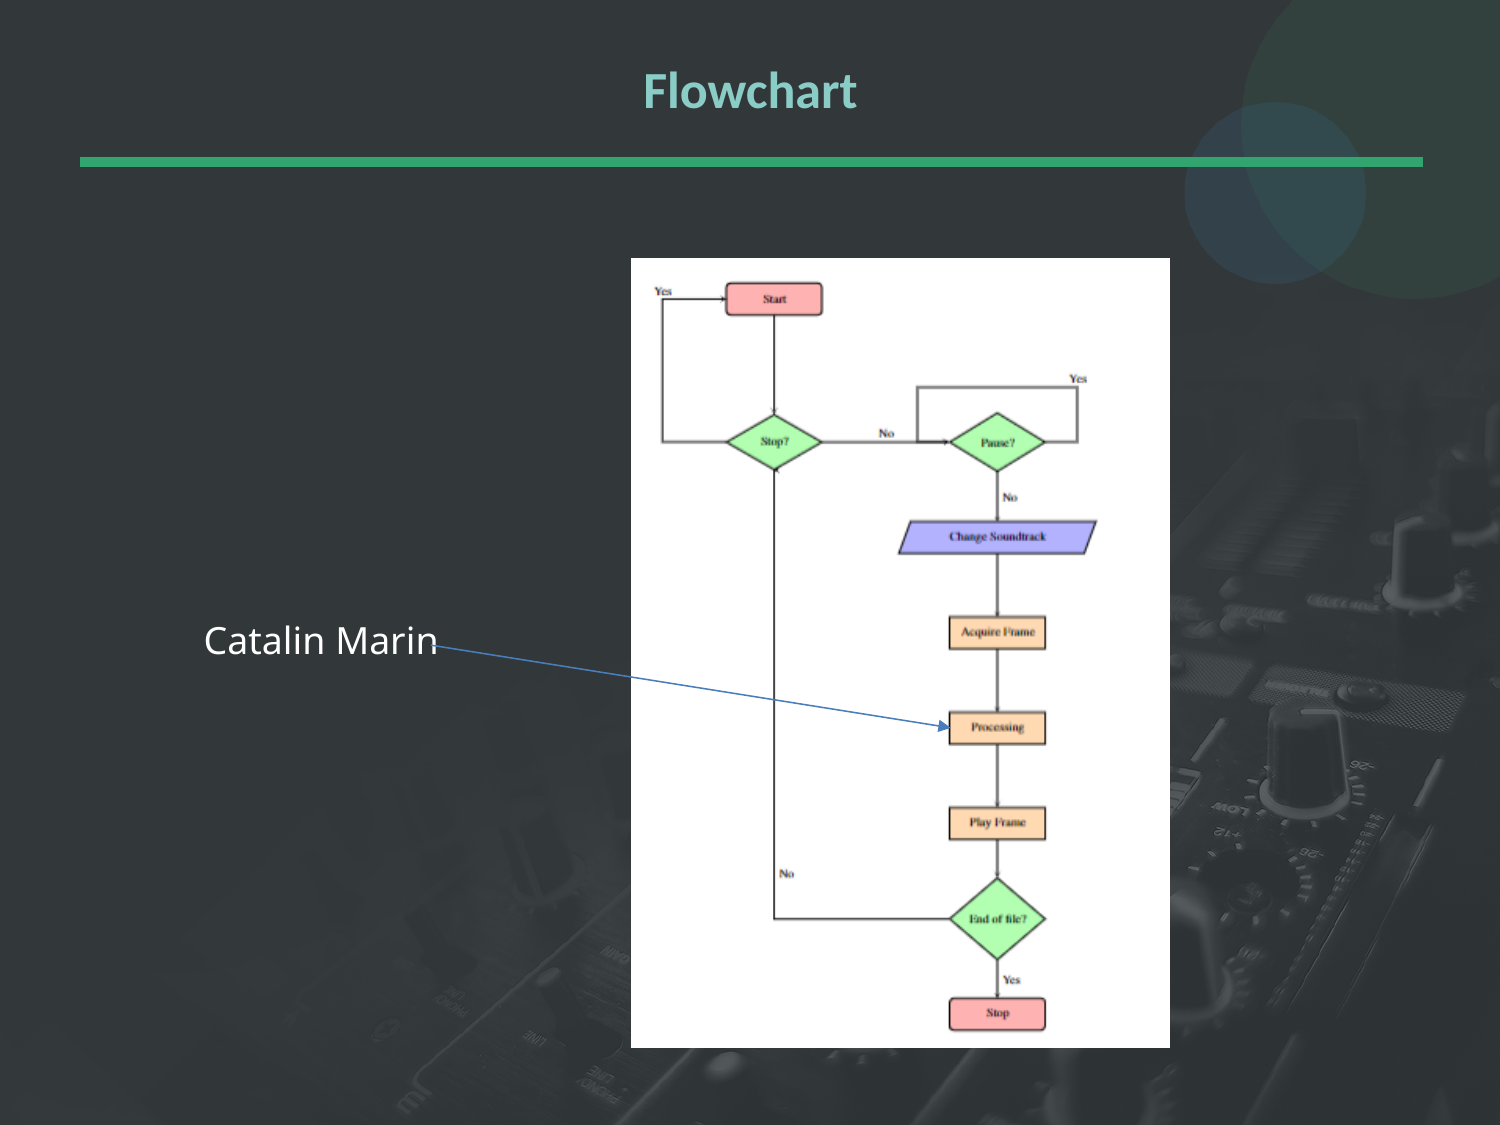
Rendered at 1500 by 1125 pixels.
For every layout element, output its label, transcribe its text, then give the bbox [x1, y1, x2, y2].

text_box Catalin Marin [188, 609, 497, 670]
title Flowchart [80, 22, 1421, 154]
picture [0, 0, 1500, 1125]
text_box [430, 644, 951, 729]
